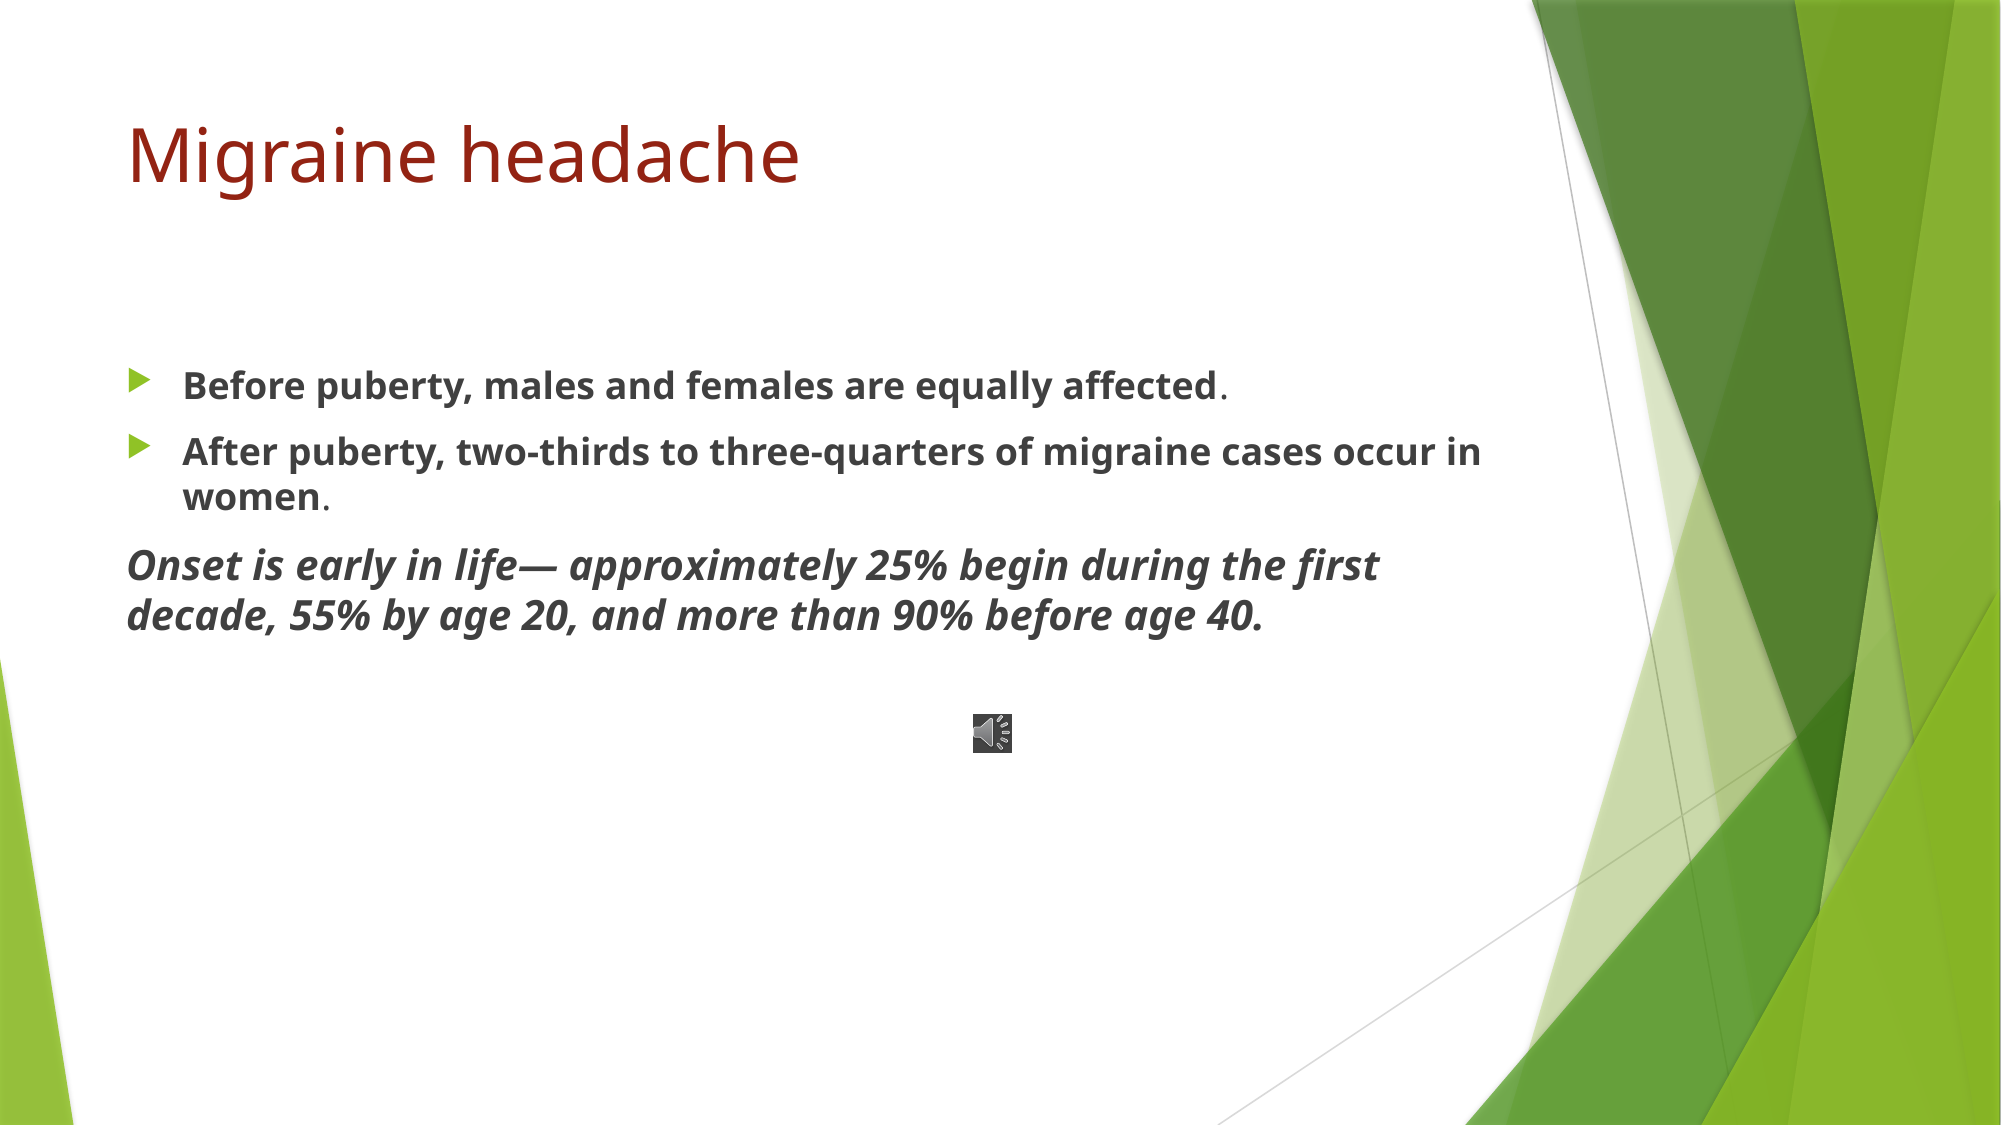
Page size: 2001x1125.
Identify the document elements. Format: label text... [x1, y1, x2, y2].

title Migraine headache [111, 99, 1522, 317]
list Before puberty, males and females are equally affected. After puberty, two-thirds to three-quarters of migraine cases occur in women. Onset is early in life— approximately 25% begin during the first decade, 55% by age 20, and more than 90% before age 40. [111, 354, 1522, 992]
picture [972, 713, 1014, 755]
